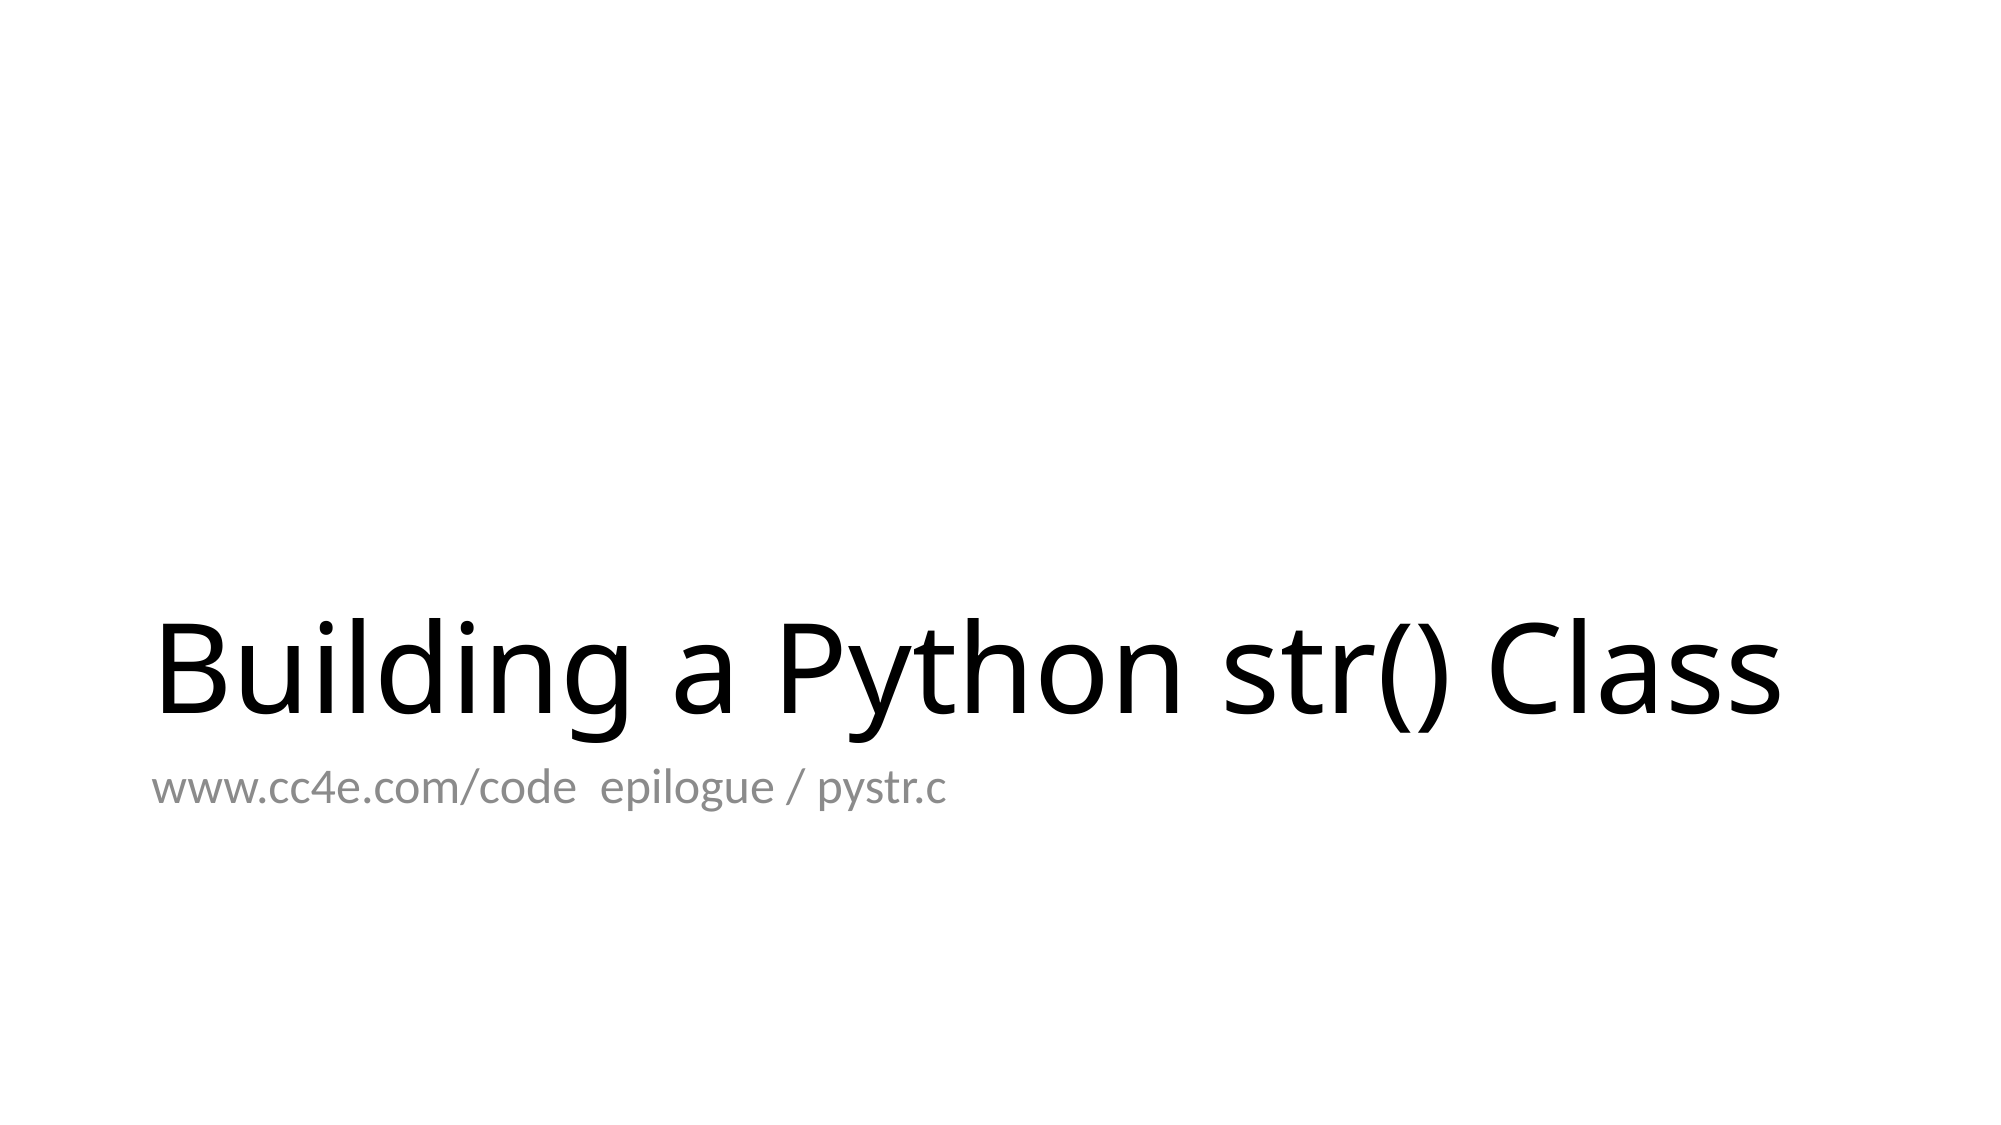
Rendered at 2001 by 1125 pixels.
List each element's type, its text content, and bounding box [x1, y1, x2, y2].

title Building a Python str() Class [136, 280, 1862, 749]
list www.cc4e.com/code epilogue / pystr.c [136, 752, 1862, 999]
